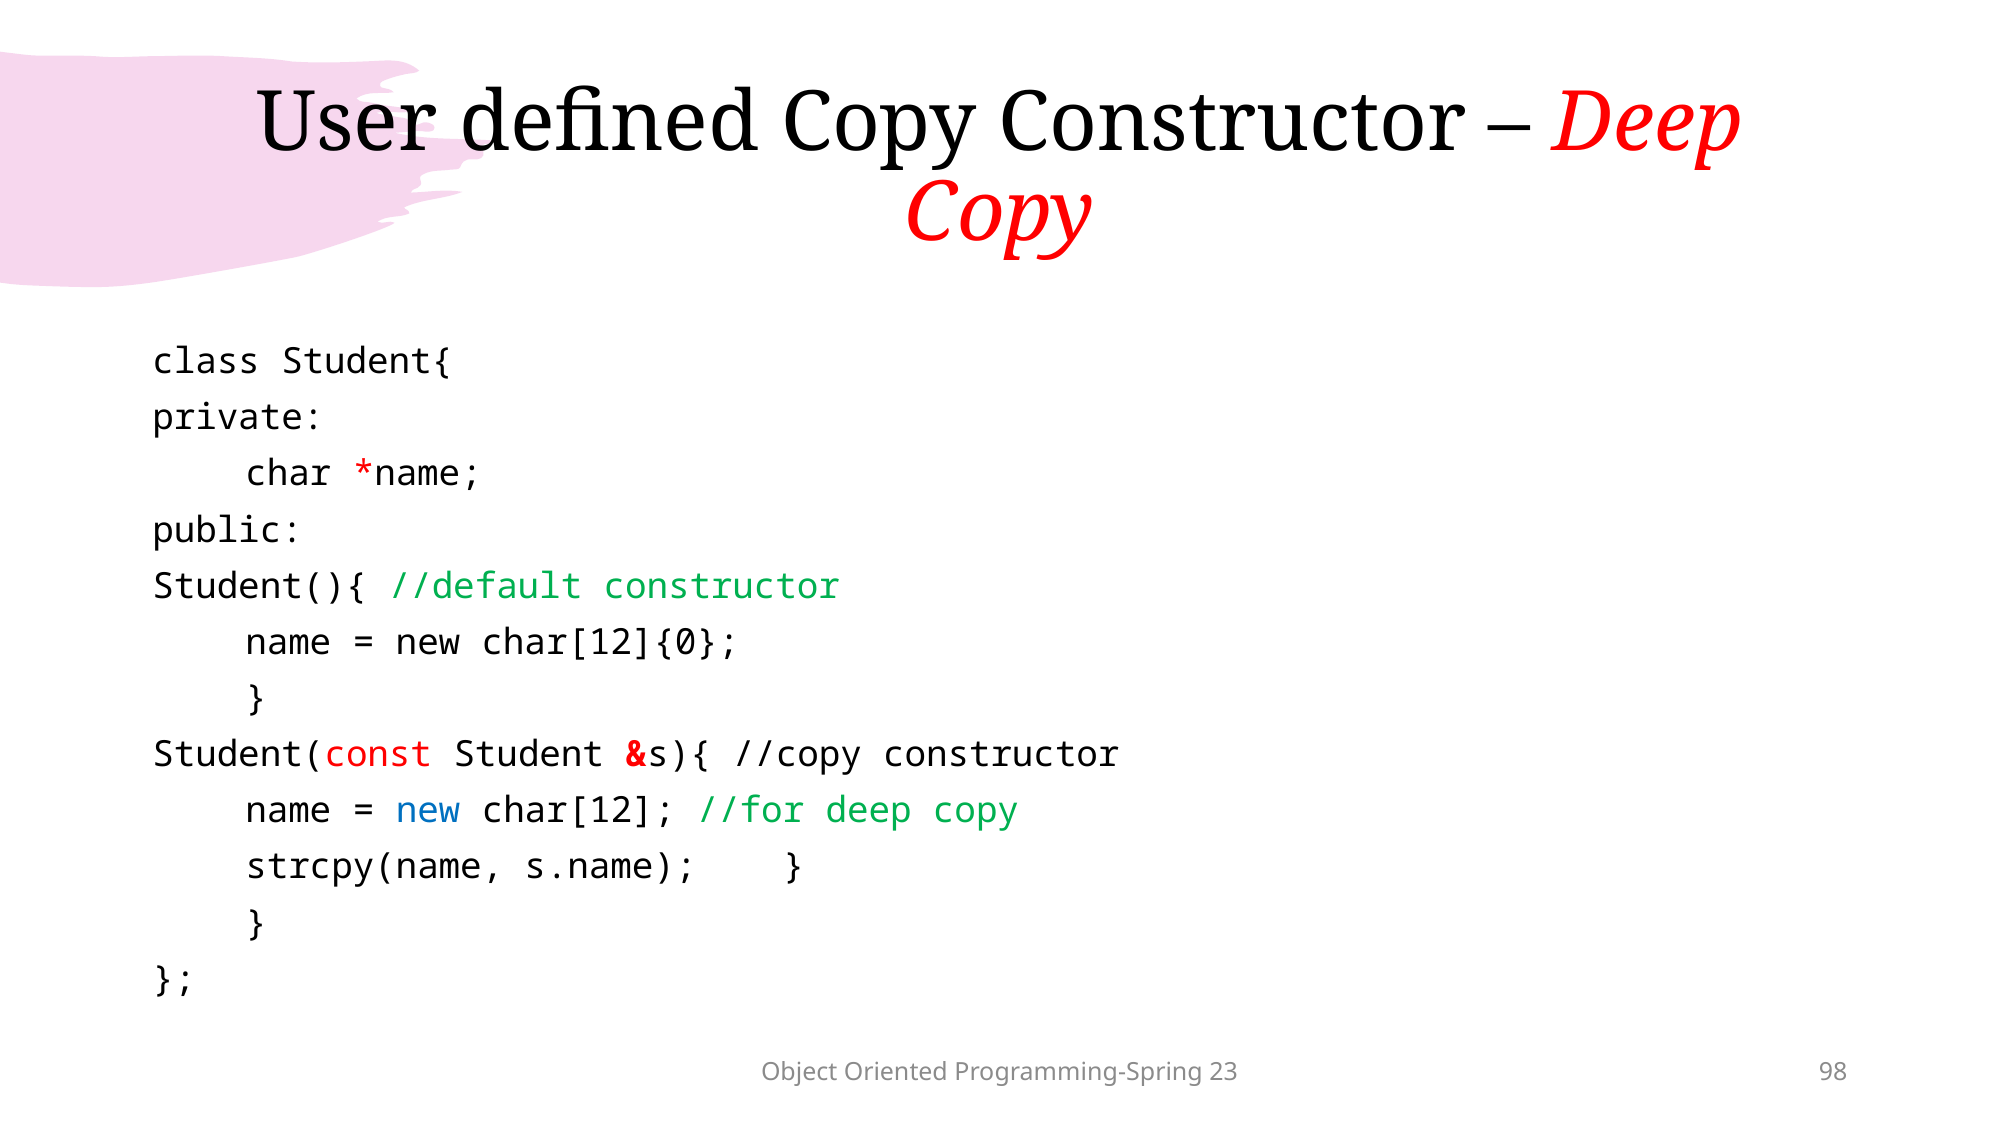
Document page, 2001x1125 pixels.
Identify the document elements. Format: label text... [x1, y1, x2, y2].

slide_number 98 [1412, 1042, 1863, 1103]
footer Object Oriented Programming-Spring 23 [662, 1042, 1338, 1103]
title User defined Copy Constructor – Deep Copy [137, 59, 1863, 278]
list class Student{ private: char *name; public: Student(){ //default constructor name = new char[12]{0}; } Student(const Student &s){ //copy constructor name = new char[12]; //for deep copy strcpy(name, s.name); } } }; [137, 329, 1863, 1013]
